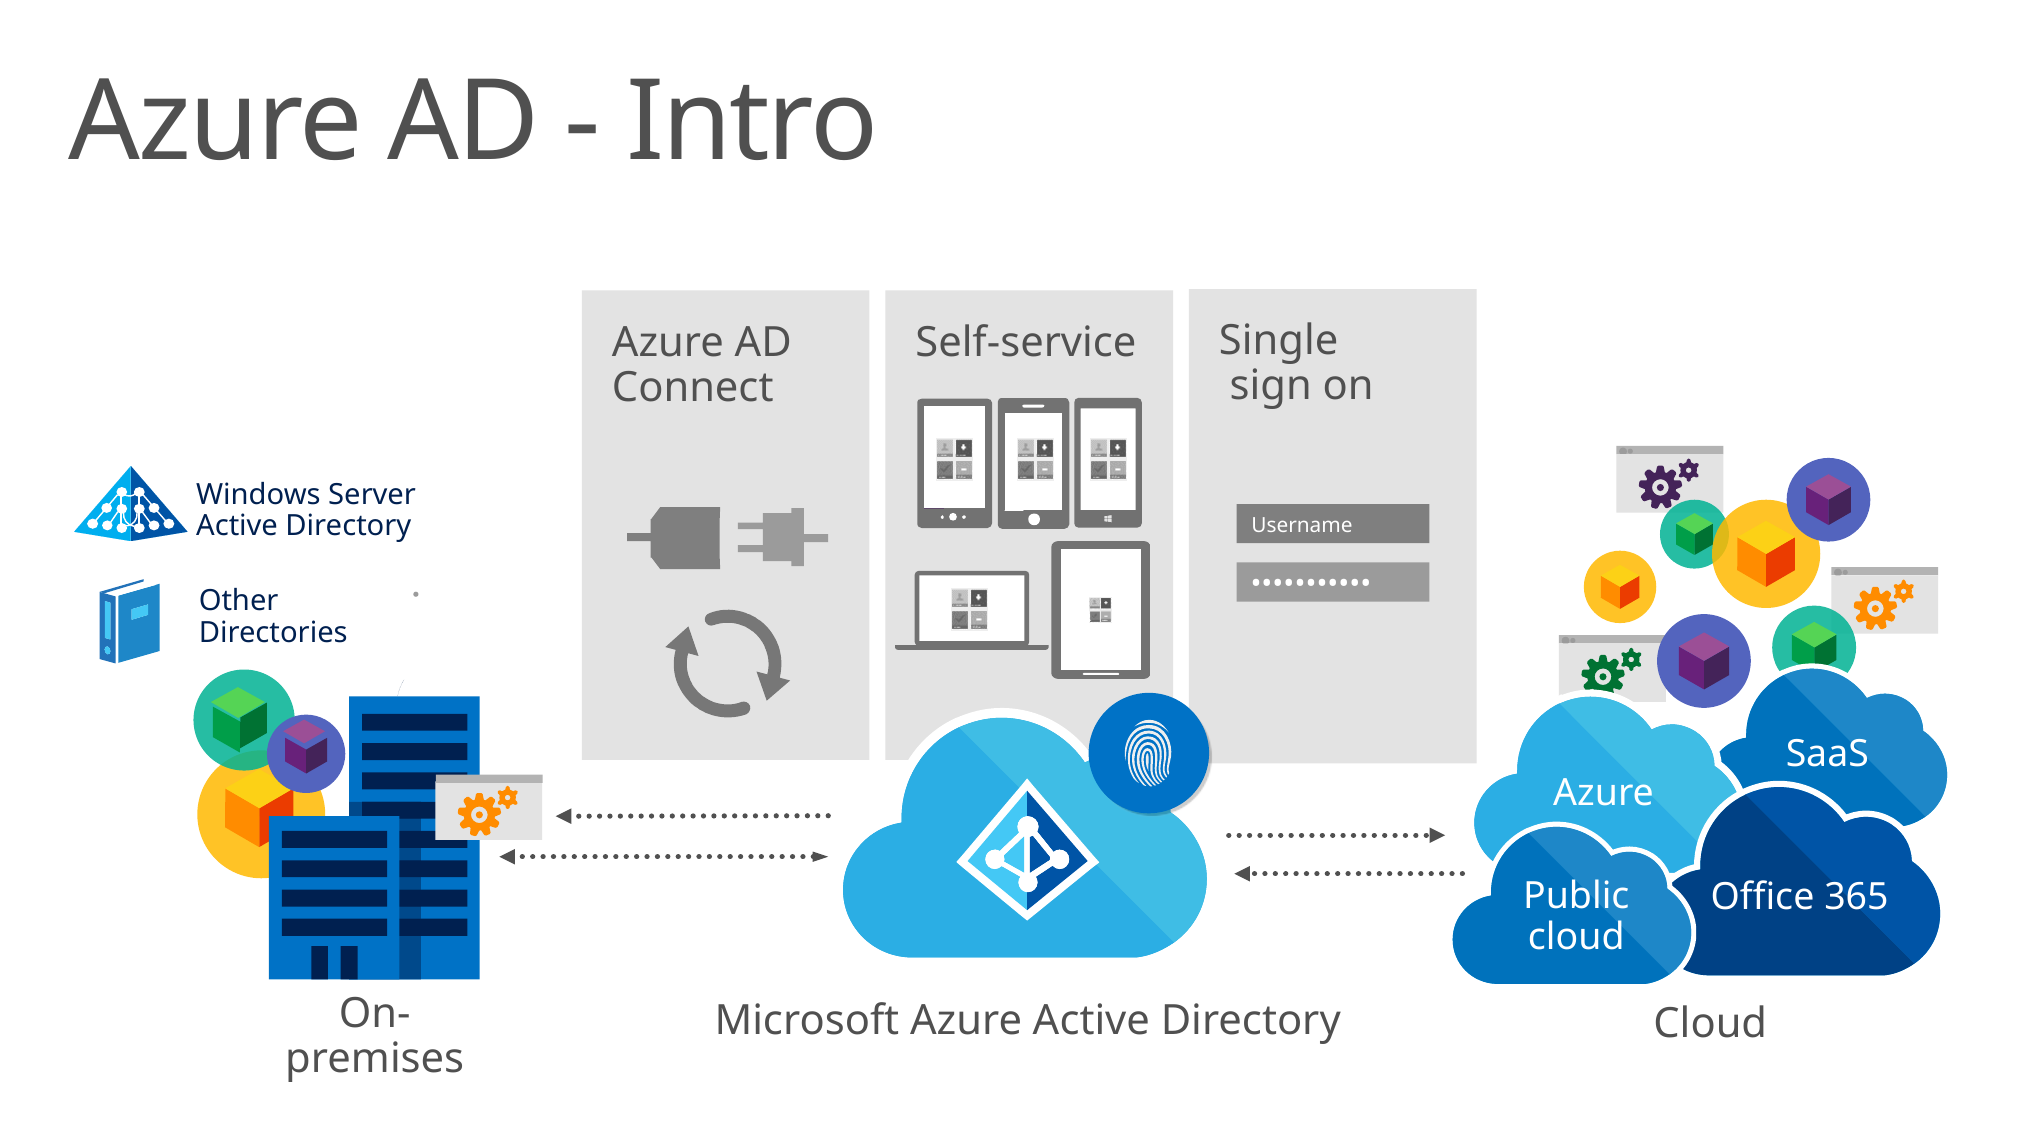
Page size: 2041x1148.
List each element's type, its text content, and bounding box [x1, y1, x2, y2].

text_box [652, 692, 1403, 1046]
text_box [74, 465, 570, 1125]
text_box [1446, 663, 1953, 1068]
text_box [1188, 288, 1477, 764]
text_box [1558, 445, 1939, 663]
title Azure AD - Intro [45, 47, 1912, 204]
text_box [581, 290, 870, 761]
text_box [885, 290, 1174, 692]
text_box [435, 774, 543, 841]
